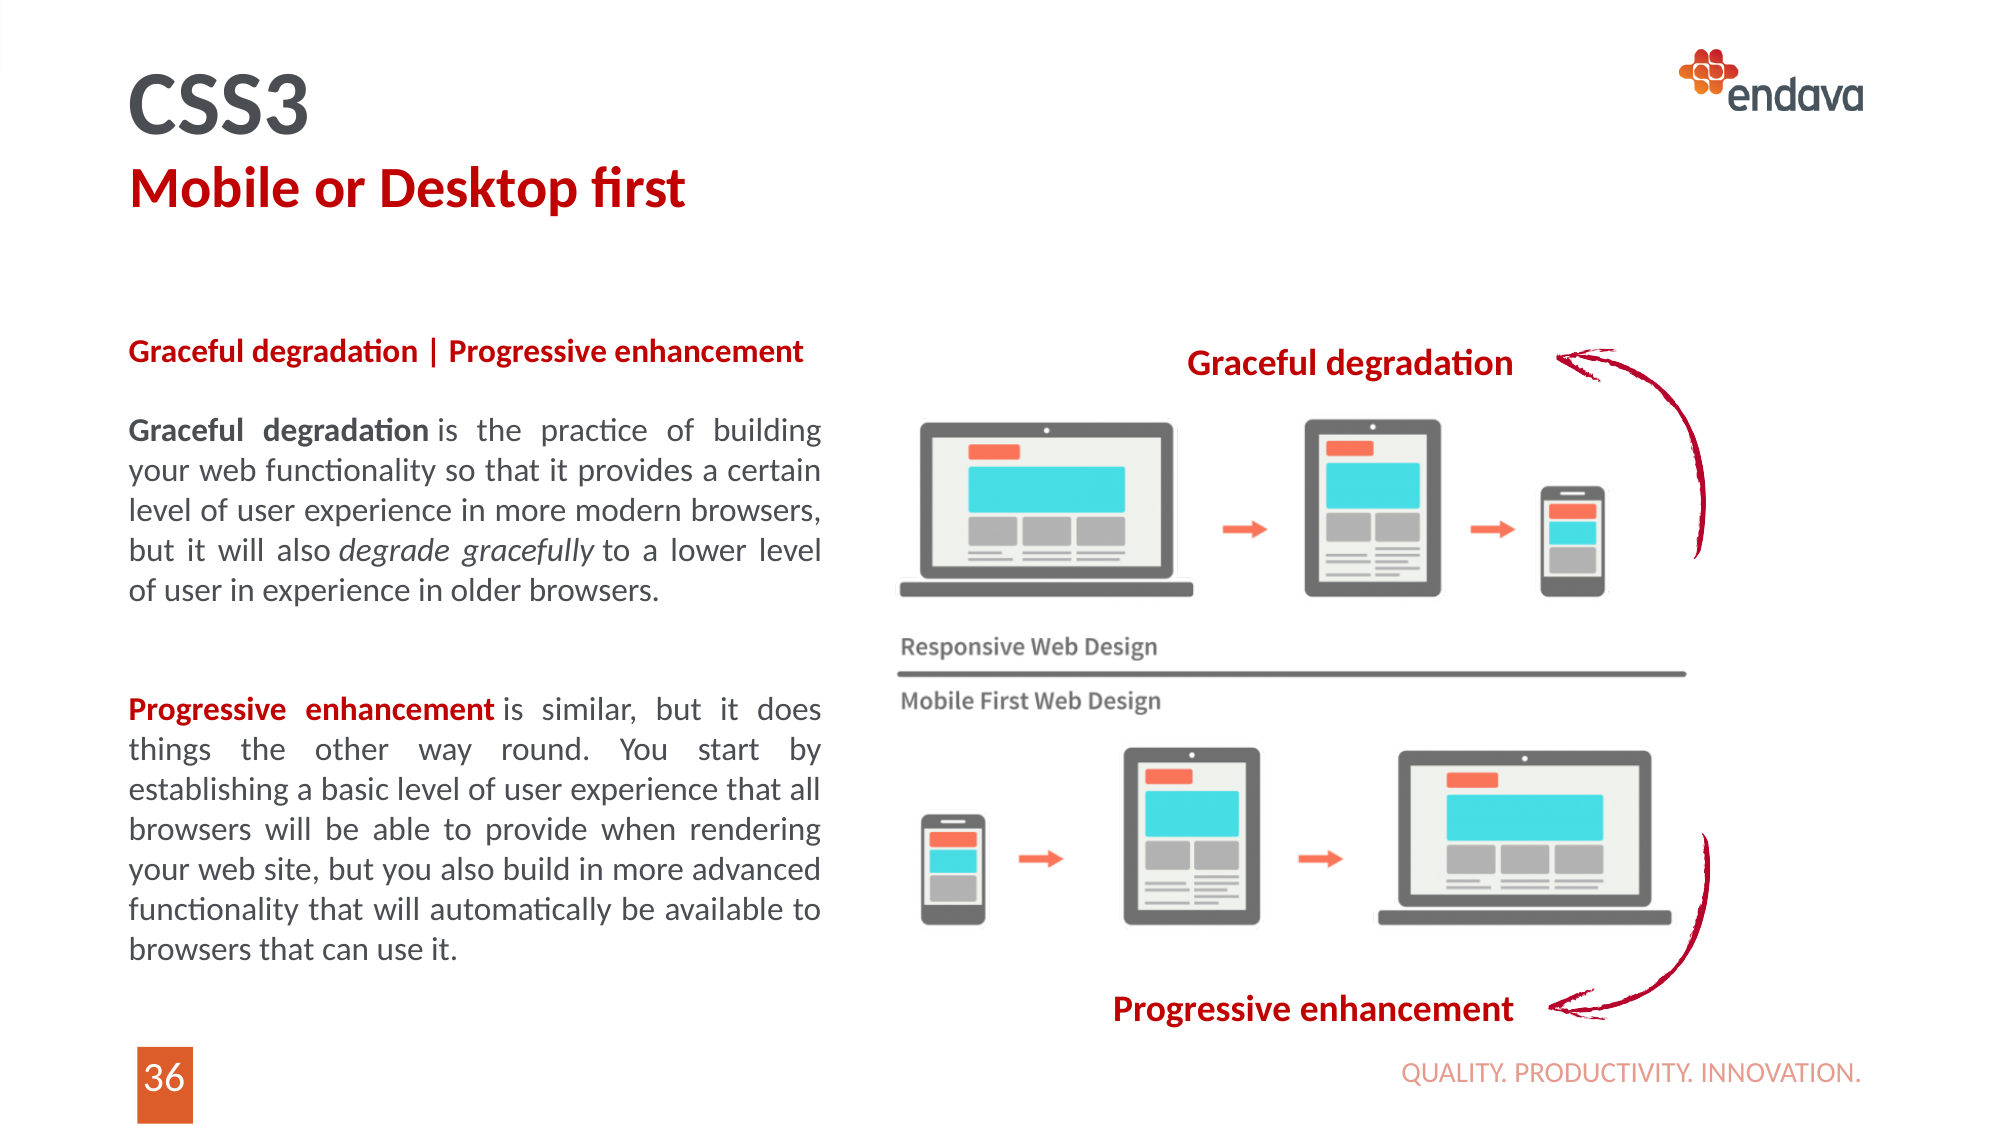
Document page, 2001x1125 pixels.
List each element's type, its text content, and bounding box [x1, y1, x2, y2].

text_box Progressive enhancement [1098, 976, 1539, 1036]
slide_number QUALITY. PRODUCTIVITY. INNOVATION. [1252, 1040, 1863, 1101]
text_box Mobile or Desktop first [114, 141, 948, 227]
picture [1679, 49, 1863, 111]
text_box Graceful degradation | Progressive enhancement Graceful degradation is the practice of building your web functionality so that it provides a certain level of user experience in more modern browsers, but it will also degrade gracefully to a lower level of user in experience in older browsers. Progressive enhancement is similar, but it does things the other way round. You start by establishing a basic level of user experience that all browsers will be able to provide when rendering your web site, but you also build in more advanced functionality that will automatically be available to browsers that can use it. [128, 321, 838, 1024]
text_box CSS3 [128, 47, 478, 165]
text_box Graceful degradation [1172, 330, 1538, 391]
picture [879, 342, 1736, 1029]
